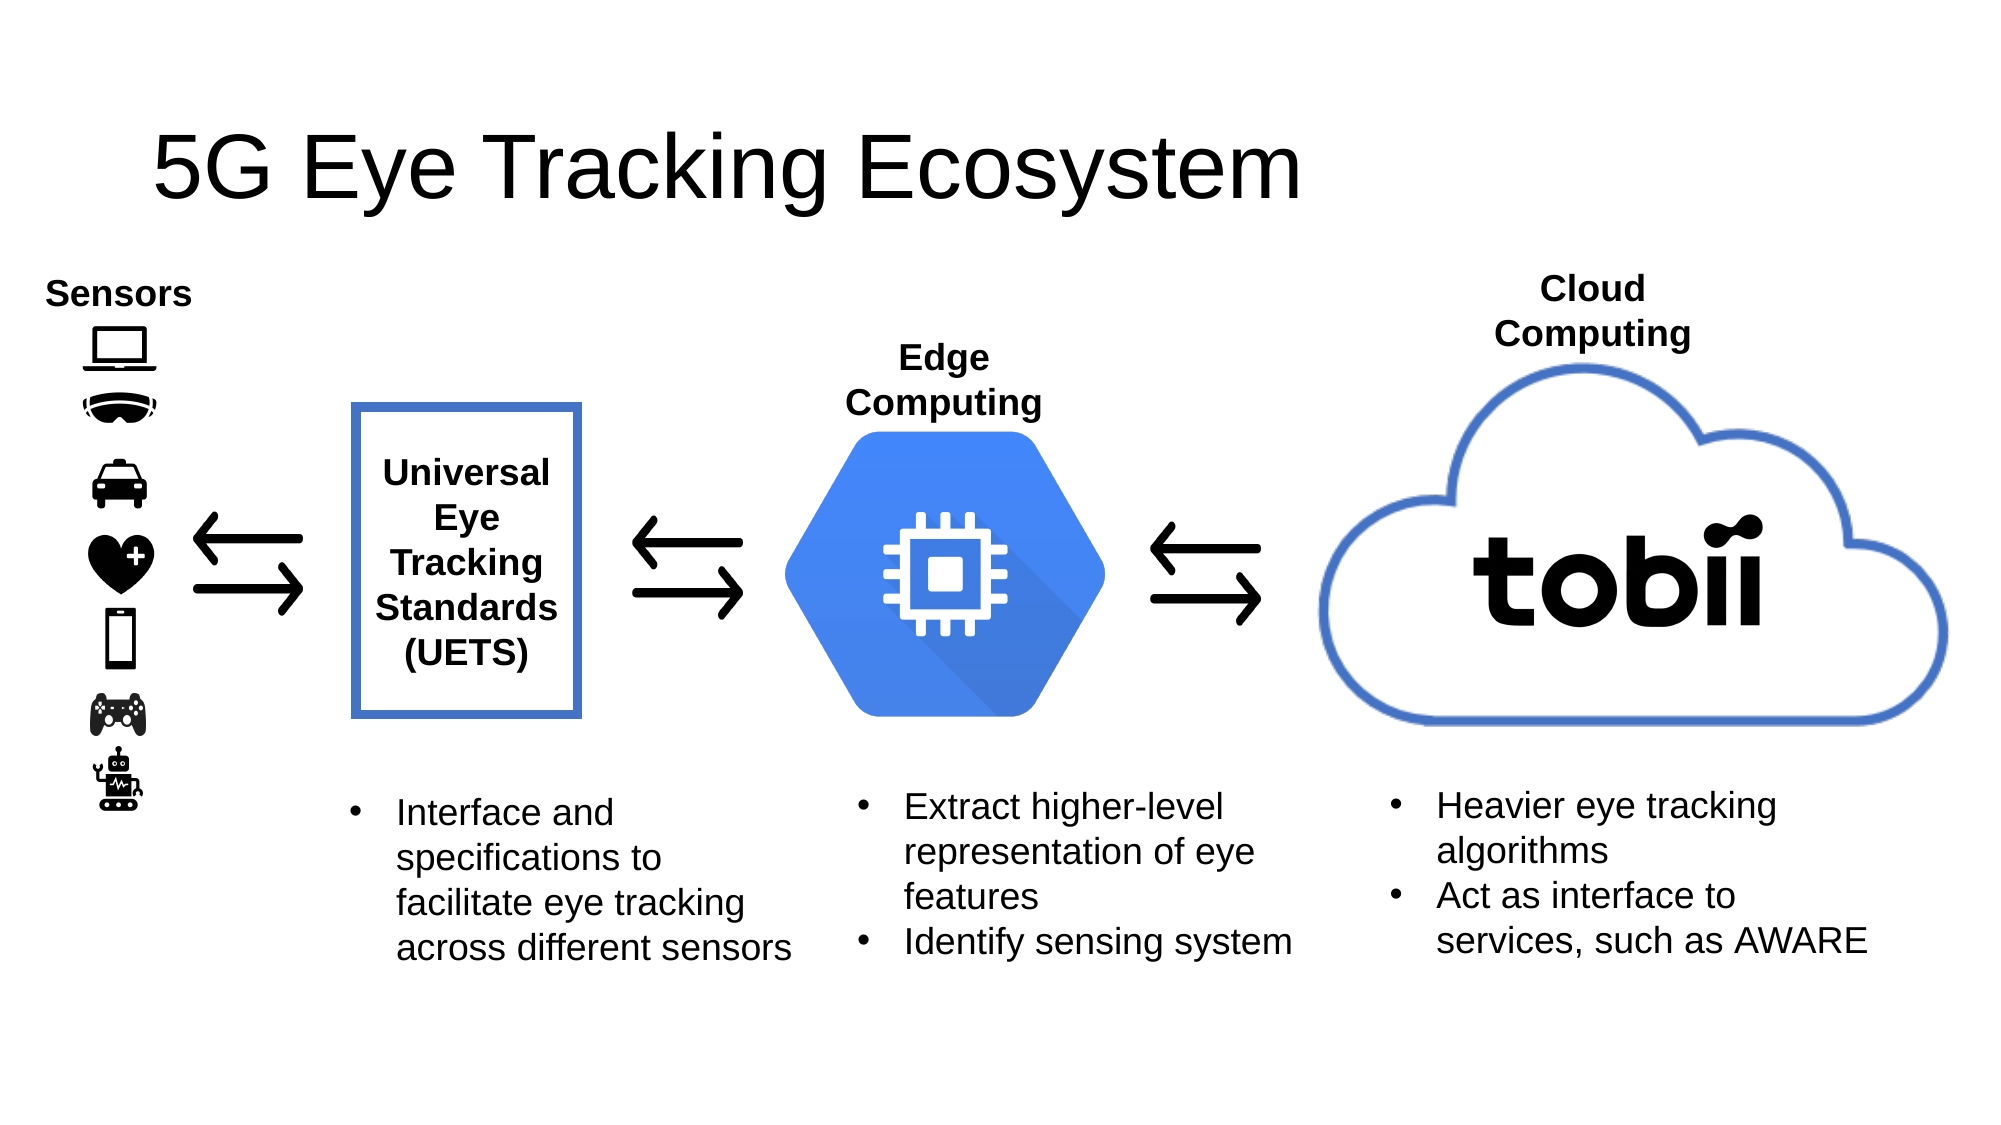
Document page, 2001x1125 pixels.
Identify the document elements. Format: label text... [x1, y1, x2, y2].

picture [627, 492, 748, 643]
text_box Edge Computing [784, 325, 1104, 431]
text_box Heavier eye tracking algorithms Act as interface to services, such as AWARE [1374, 898, 1893, 1059]
picture [90, 693, 146, 736]
picture [81, 310, 161, 672]
picture [80, 741, 157, 818]
picture [1281, 192, 1987, 898]
text_box Sensors [0, 261, 244, 321]
picture [188, 488, 308, 639]
text_box Extract higher-level representation of eye features Identify sensing system [842, 774, 1319, 1015]
title 5G Eye Tracking Ecosystem [137, 59, 1863, 278]
picture [785, 414, 1105, 734]
text_box Interface and specifications to facilitate eye tracking across different sensors [334, 780, 811, 976]
picture [1145, 498, 1266, 649]
text_box Universal Eye Tracking Standards (UETS) [355, 406, 578, 715]
